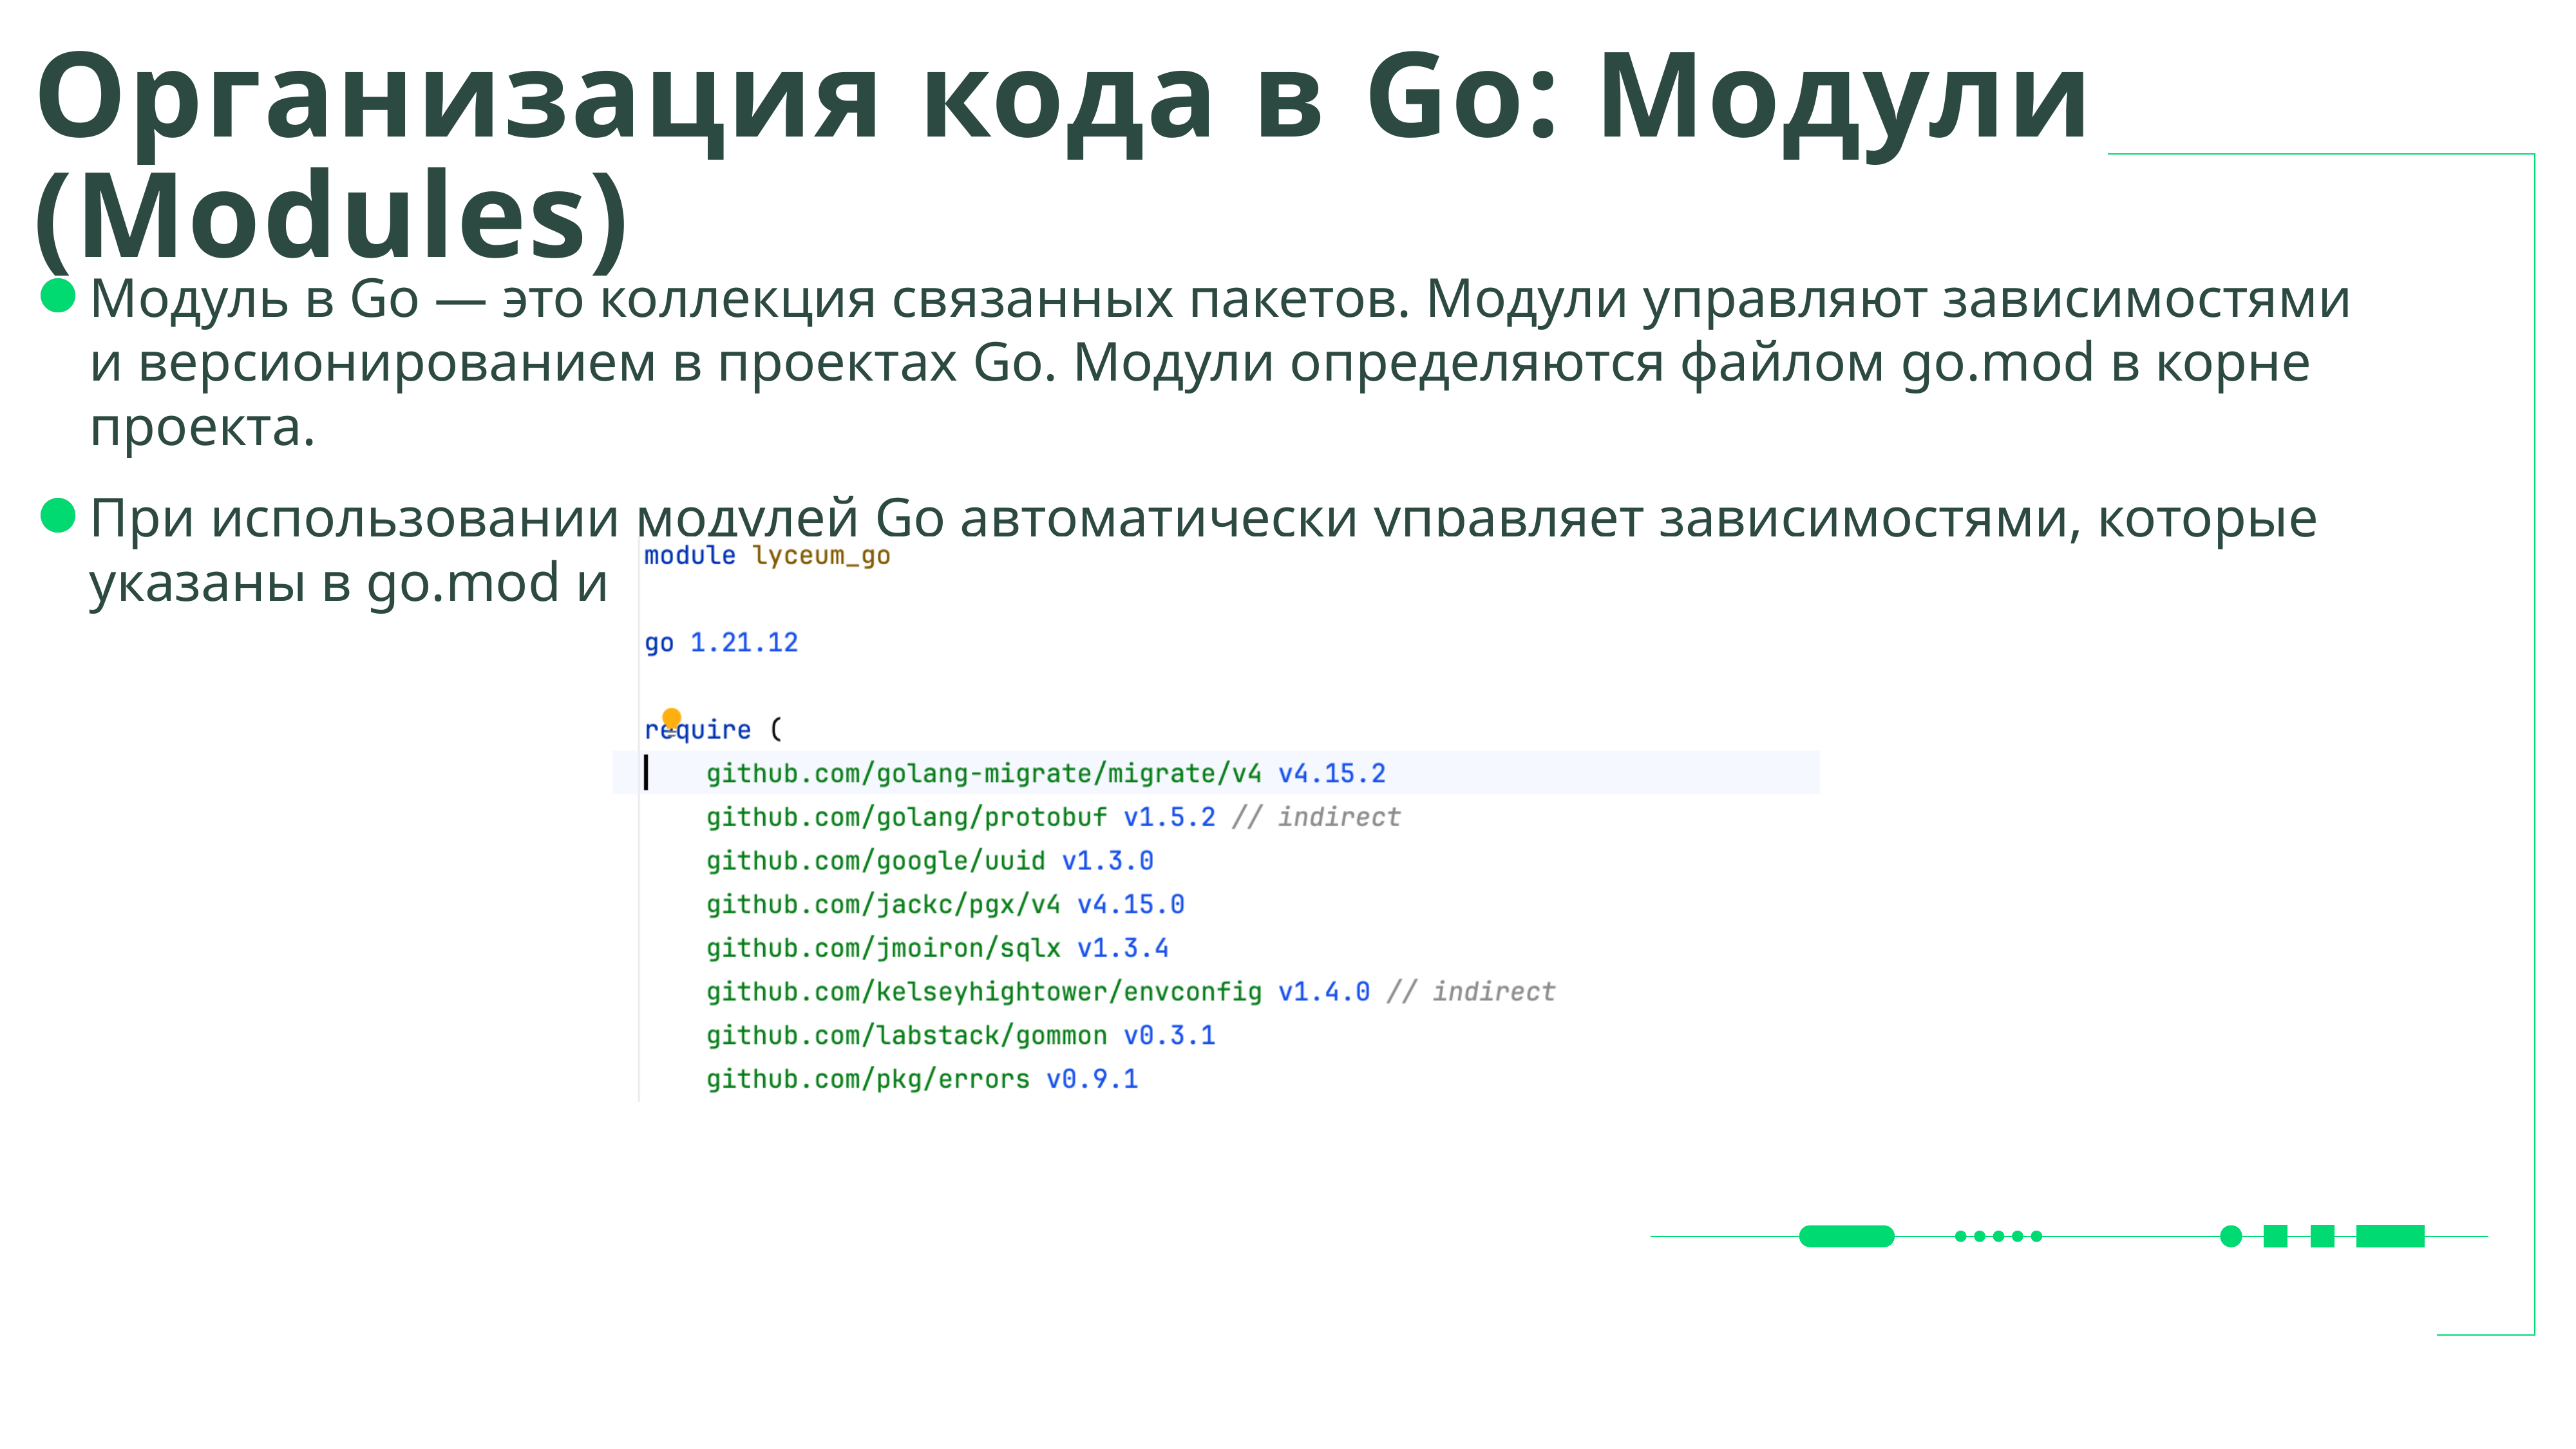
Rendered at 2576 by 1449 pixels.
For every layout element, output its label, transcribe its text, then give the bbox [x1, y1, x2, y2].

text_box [1651, 1225, 2489, 1247]
title Организация кода в Go: Модули (Modules) [33, 40, 2531, 162]
text_box [2108, 154, 2535, 1336]
picture [612, 536, 1820, 1102]
picture [41, 498, 75, 533]
picture [41, 278, 75, 312]
text_box Модуль в Go — это коллекция связанных пакетов. Модули управляют зависимостями и версионированием в проектах Go. Модули определяются файлом go.mod в корне проекта. При использовании модулей Go автоматически управляет зависимостями, которые указаны в go.mod и go.sum. [41, 263, 2235, 612]
